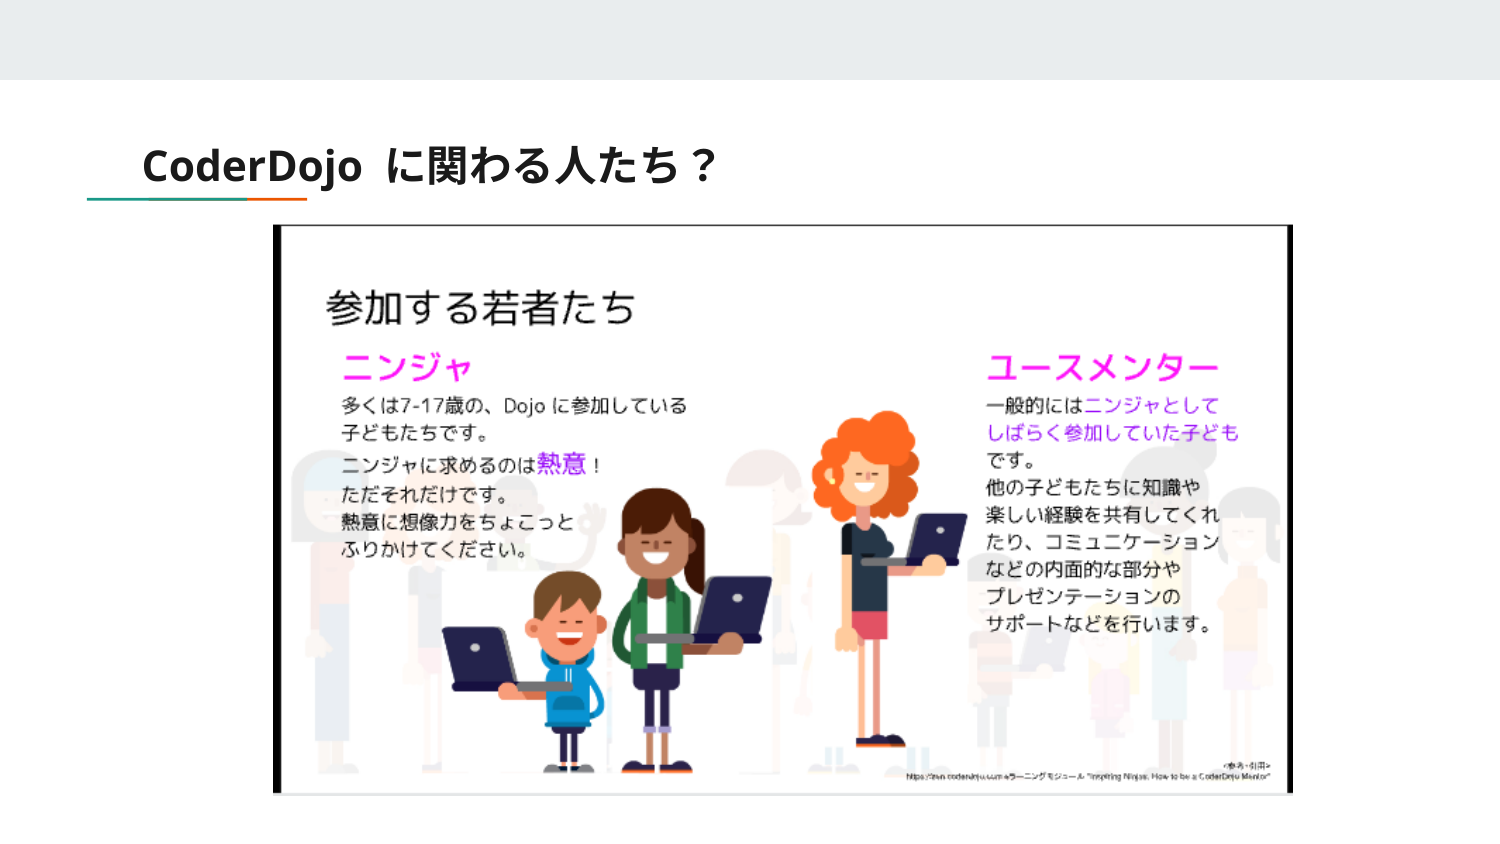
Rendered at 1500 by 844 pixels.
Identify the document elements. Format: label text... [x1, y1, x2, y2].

picture [273, 222, 1294, 797]
title CoderDojo に関わる人たち？ [126, 123, 871, 212]
